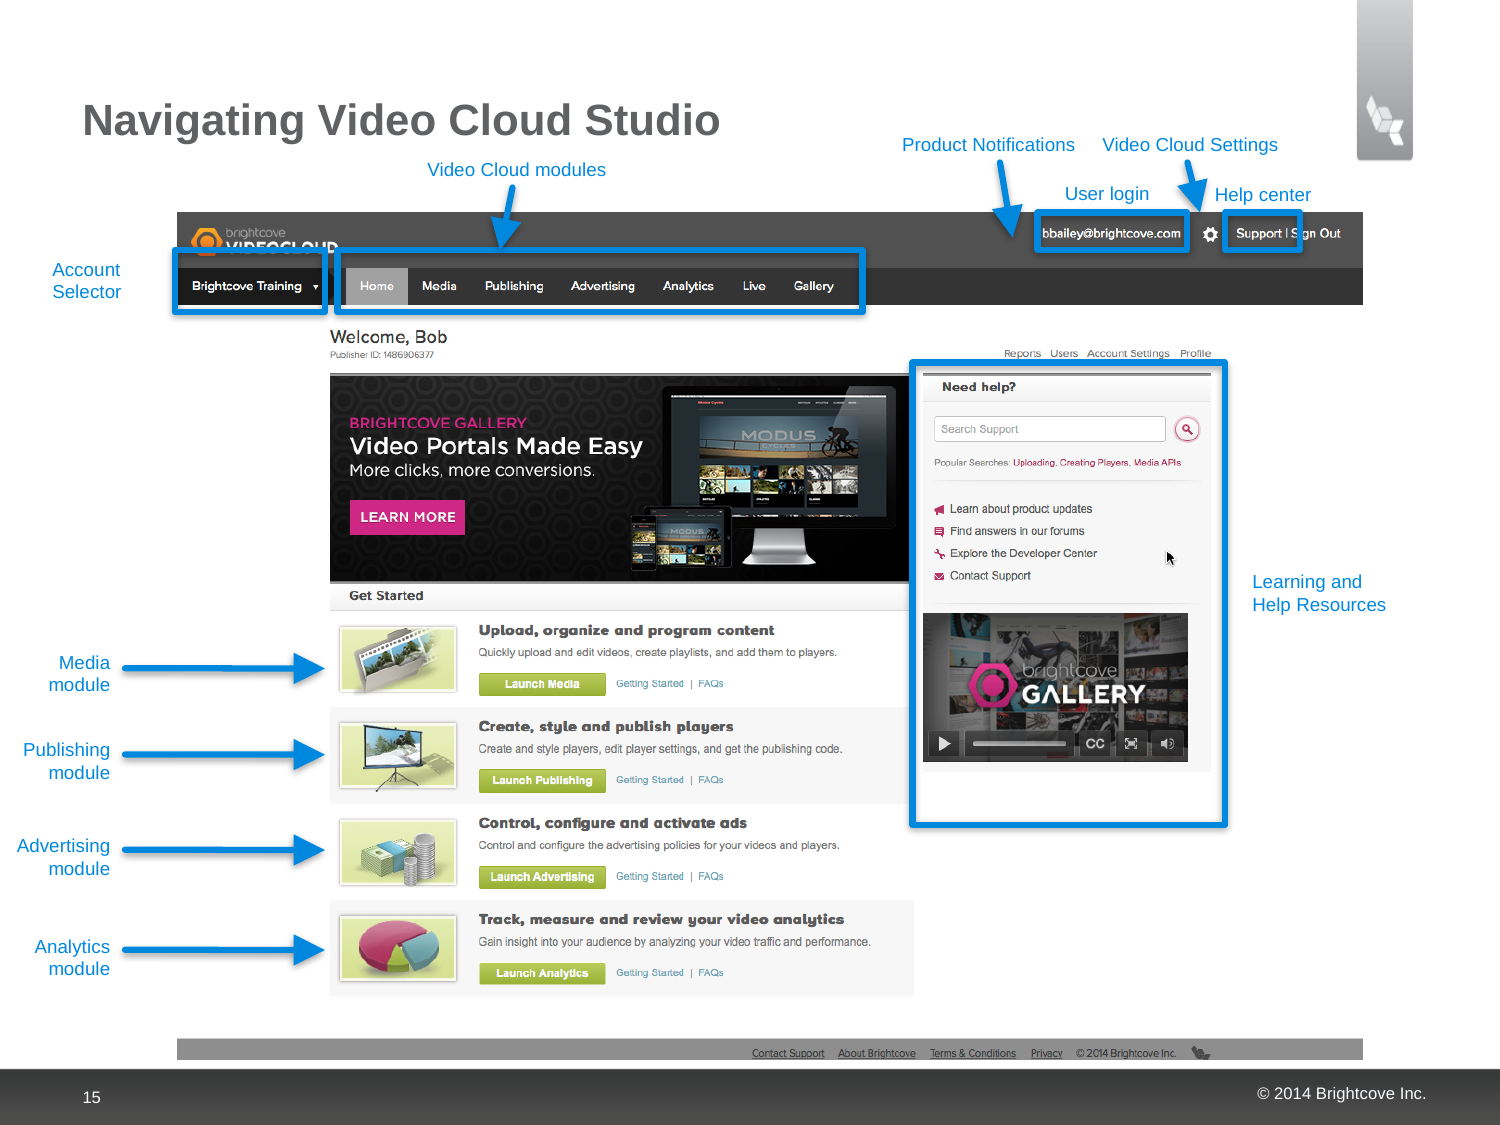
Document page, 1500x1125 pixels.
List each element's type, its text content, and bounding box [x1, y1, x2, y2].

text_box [0, 730, 326, 792]
text_box Product Notifications [887, 125, 1087, 163]
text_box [0, 826, 326, 888]
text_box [24, 642, 326, 704]
text_box Video Cloud Settings [1087, 125, 1300, 163]
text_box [999, 162, 1013, 238]
text_box User login [1050, 174, 1175, 210]
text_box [0, 926, 326, 988]
title Navigating Video Cloud Studio [66, 34, 1322, 203]
picture [0, 0, 1500, 1125]
text_box Learning and Help Resources [1367, 562, 1413, 623]
slide_number 15 [51, 1066, 110, 1125]
text_box Account Selector [37, 249, 138, 310]
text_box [499, 187, 513, 251]
text_box Video Cloud modules [412, 149, 625, 188]
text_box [1187, 162, 1201, 213]
text_box Help center [1204, 174, 1350, 210]
